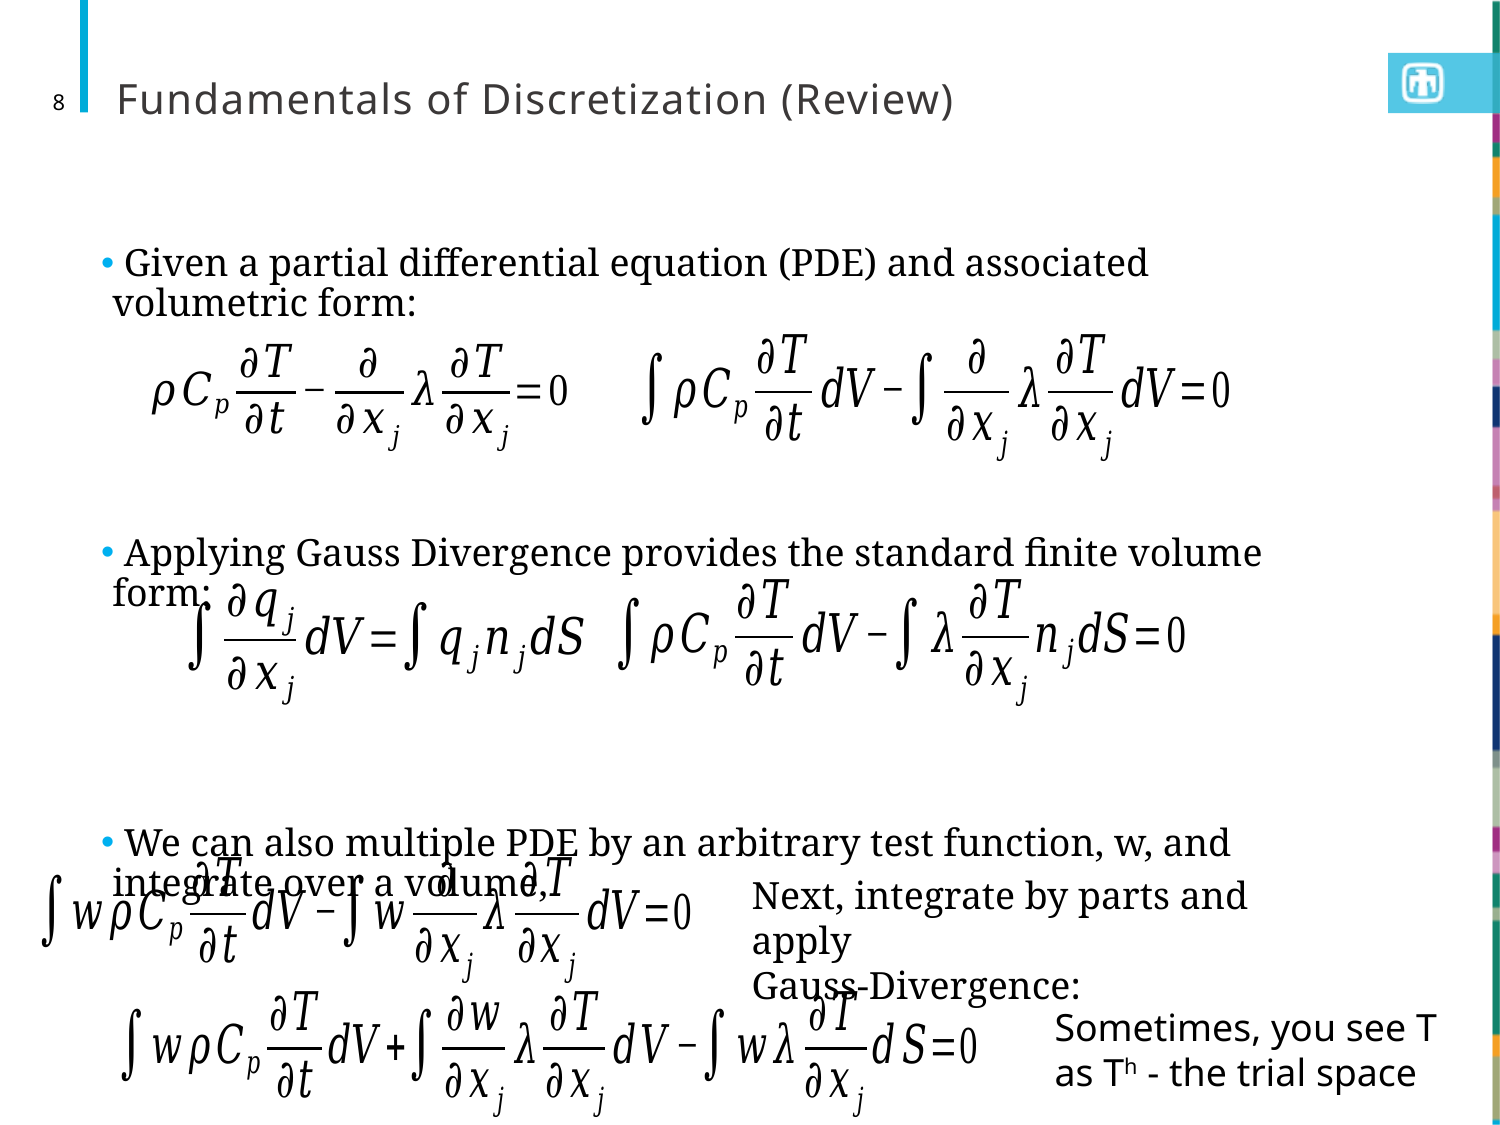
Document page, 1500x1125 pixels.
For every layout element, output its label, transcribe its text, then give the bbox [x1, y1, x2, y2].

text_box Next, integrate by parts and apply Gauss-Divergence: [736, 864, 1339, 1015]
slide_number 8 [7, 73, 80, 133]
list Given a partial differential equation (PDE) and associated volumetric form: Applying Gauss Divergence provides the standard finite volume form: We can also multiple PDE by an arbitrary test function, w, and integrate over a volume, [101, 236, 1339, 1106]
picture [1493, 1, 1500, 215]
picture [1493, 1101, 1499, 1120]
picture [1401, 62, 1445, 104]
picture [1493, 330, 1499, 996]
title Fundamentals of Discretization (Review) [101, 36, 1339, 131]
text_box Sometimes, you see T as Th - the trial space [1039, 996, 1500, 1101]
